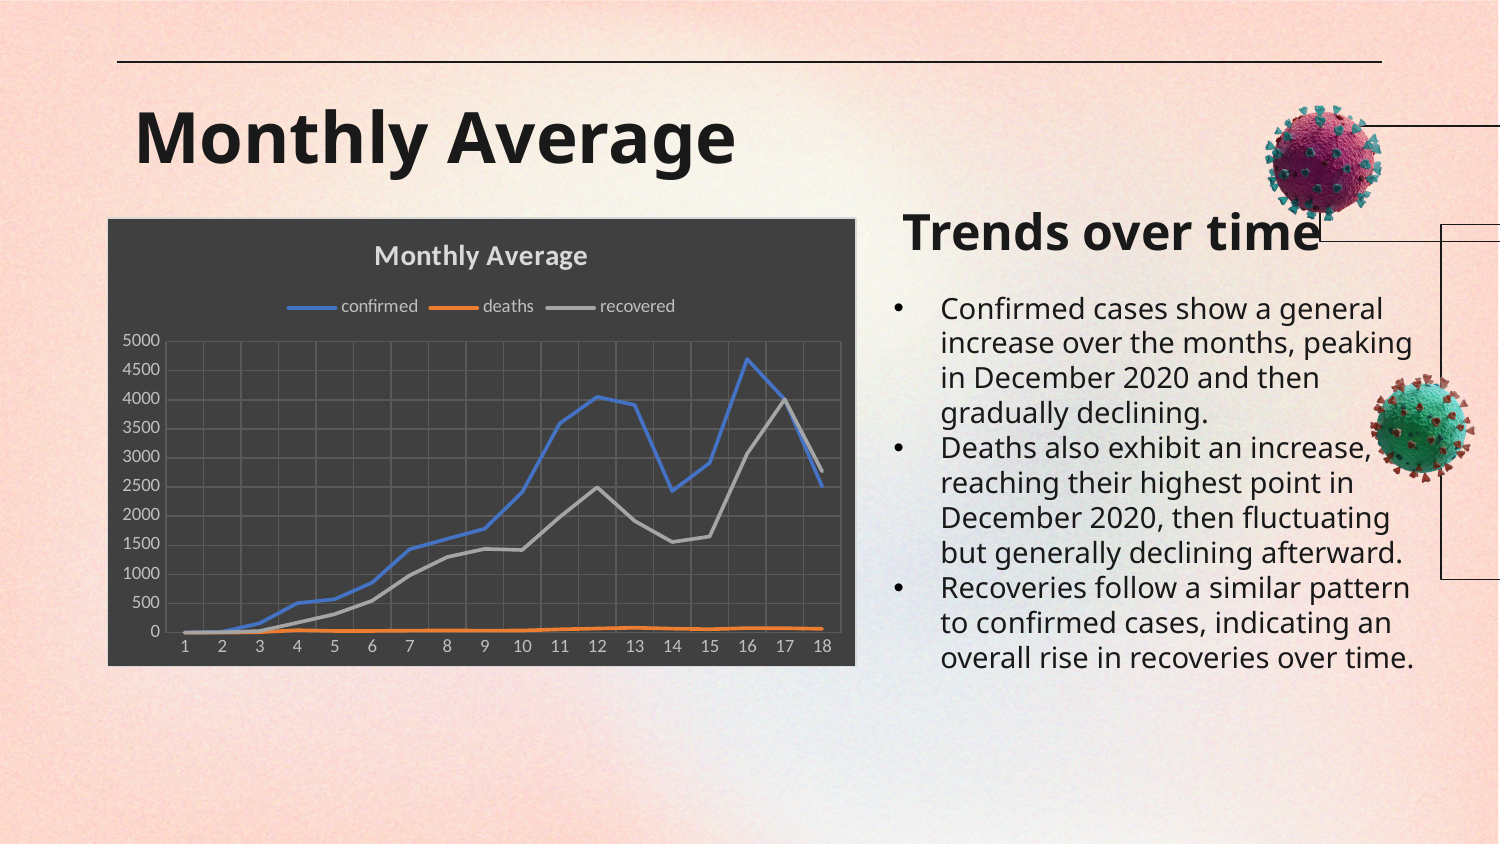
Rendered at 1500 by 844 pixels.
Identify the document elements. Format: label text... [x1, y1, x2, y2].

chart [106, 216, 857, 668]
text_box [1077, 538, 1382, 619]
text_box [1320, 126, 1500, 242]
text_box [1441, 224, 1500, 580]
picture [0, 0, 1500, 844]
text_box Confirmed cases show a general increase over the months, peaking in December 2020 and then gradually declining. Deaths also exhibit an increase, reaching their highest point in December 2020, then fluctuating but generally declining afterward. Recoveries follow a similar pattern to confirmed cases, indicating an overall rise in recoveries over time. [878, 442, 1432, 522]
text_box Trends over time [887, 190, 1342, 271]
title Monthly Average [118, 87, 1382, 182]
